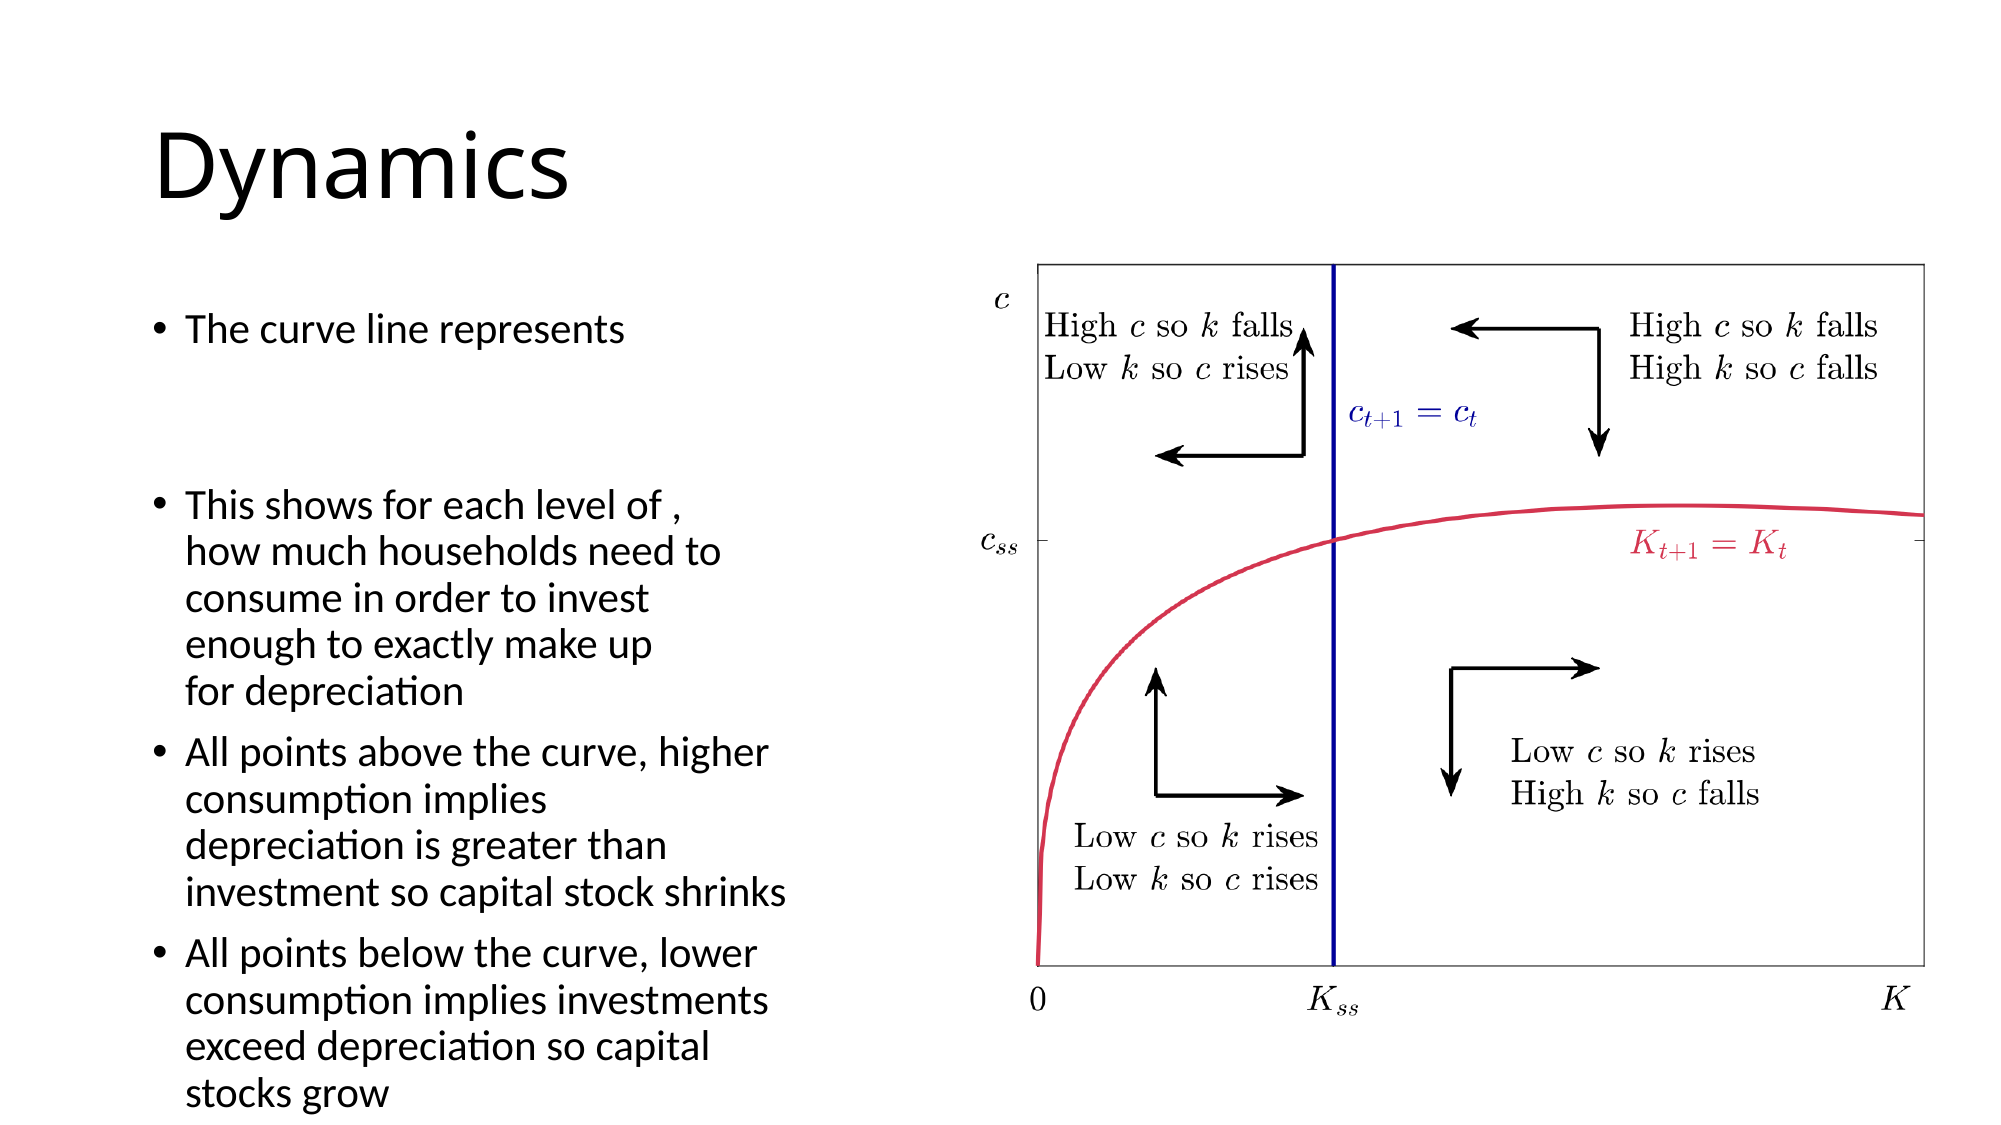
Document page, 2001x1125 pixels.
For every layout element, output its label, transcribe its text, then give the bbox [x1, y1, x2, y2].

picture [953, 244, 2000, 1039]
title Dynamics [137, 59, 1863, 278]
